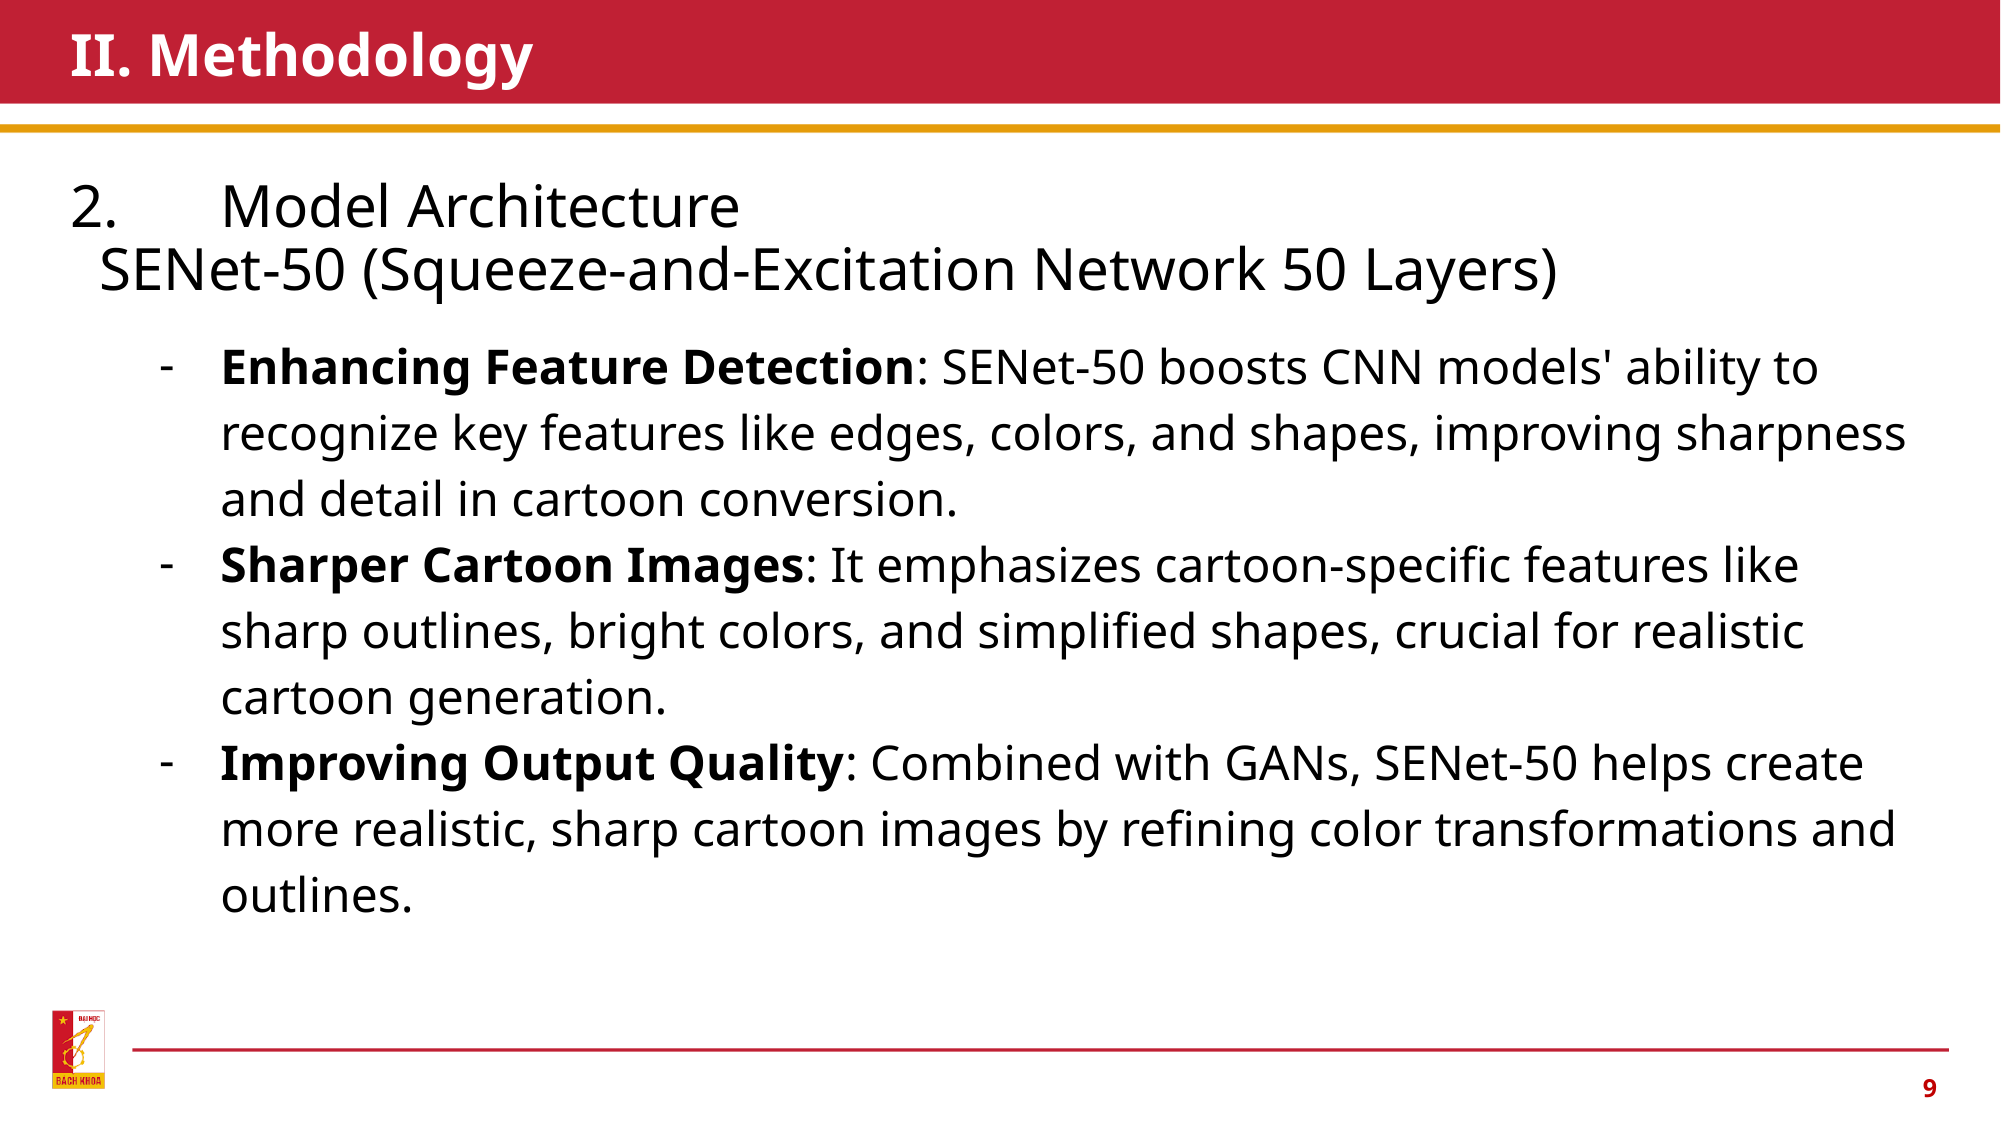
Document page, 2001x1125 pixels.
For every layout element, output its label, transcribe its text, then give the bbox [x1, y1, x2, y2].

title II. Methodology [55, 18, 1945, 90]
picture [0, 0, 2001, 1125]
list 2. Model Architecture SENet-50 (Squeeze-and-Excitation Network 50 Layers) Enhancing Feature Detection: SENet-50 boosts CNN models' ability to recognize key features like edges, colors, and shapes, improving sharpness and detail in cartoon conversion. Sharper Cartoon Images: It emphasizes cartoon-specific features like sharp outlines, bright colors, and simplified shapes, crucial for realistic cartoon generation. Improving Output Quality: Combined with GANs, SENet-50 helps create more realistic, sharp cartoon images by refining color transformations and outlines. [55, 169, 1945, 980]
slide_number ‹#› [1502, 1065, 1953, 1125]
